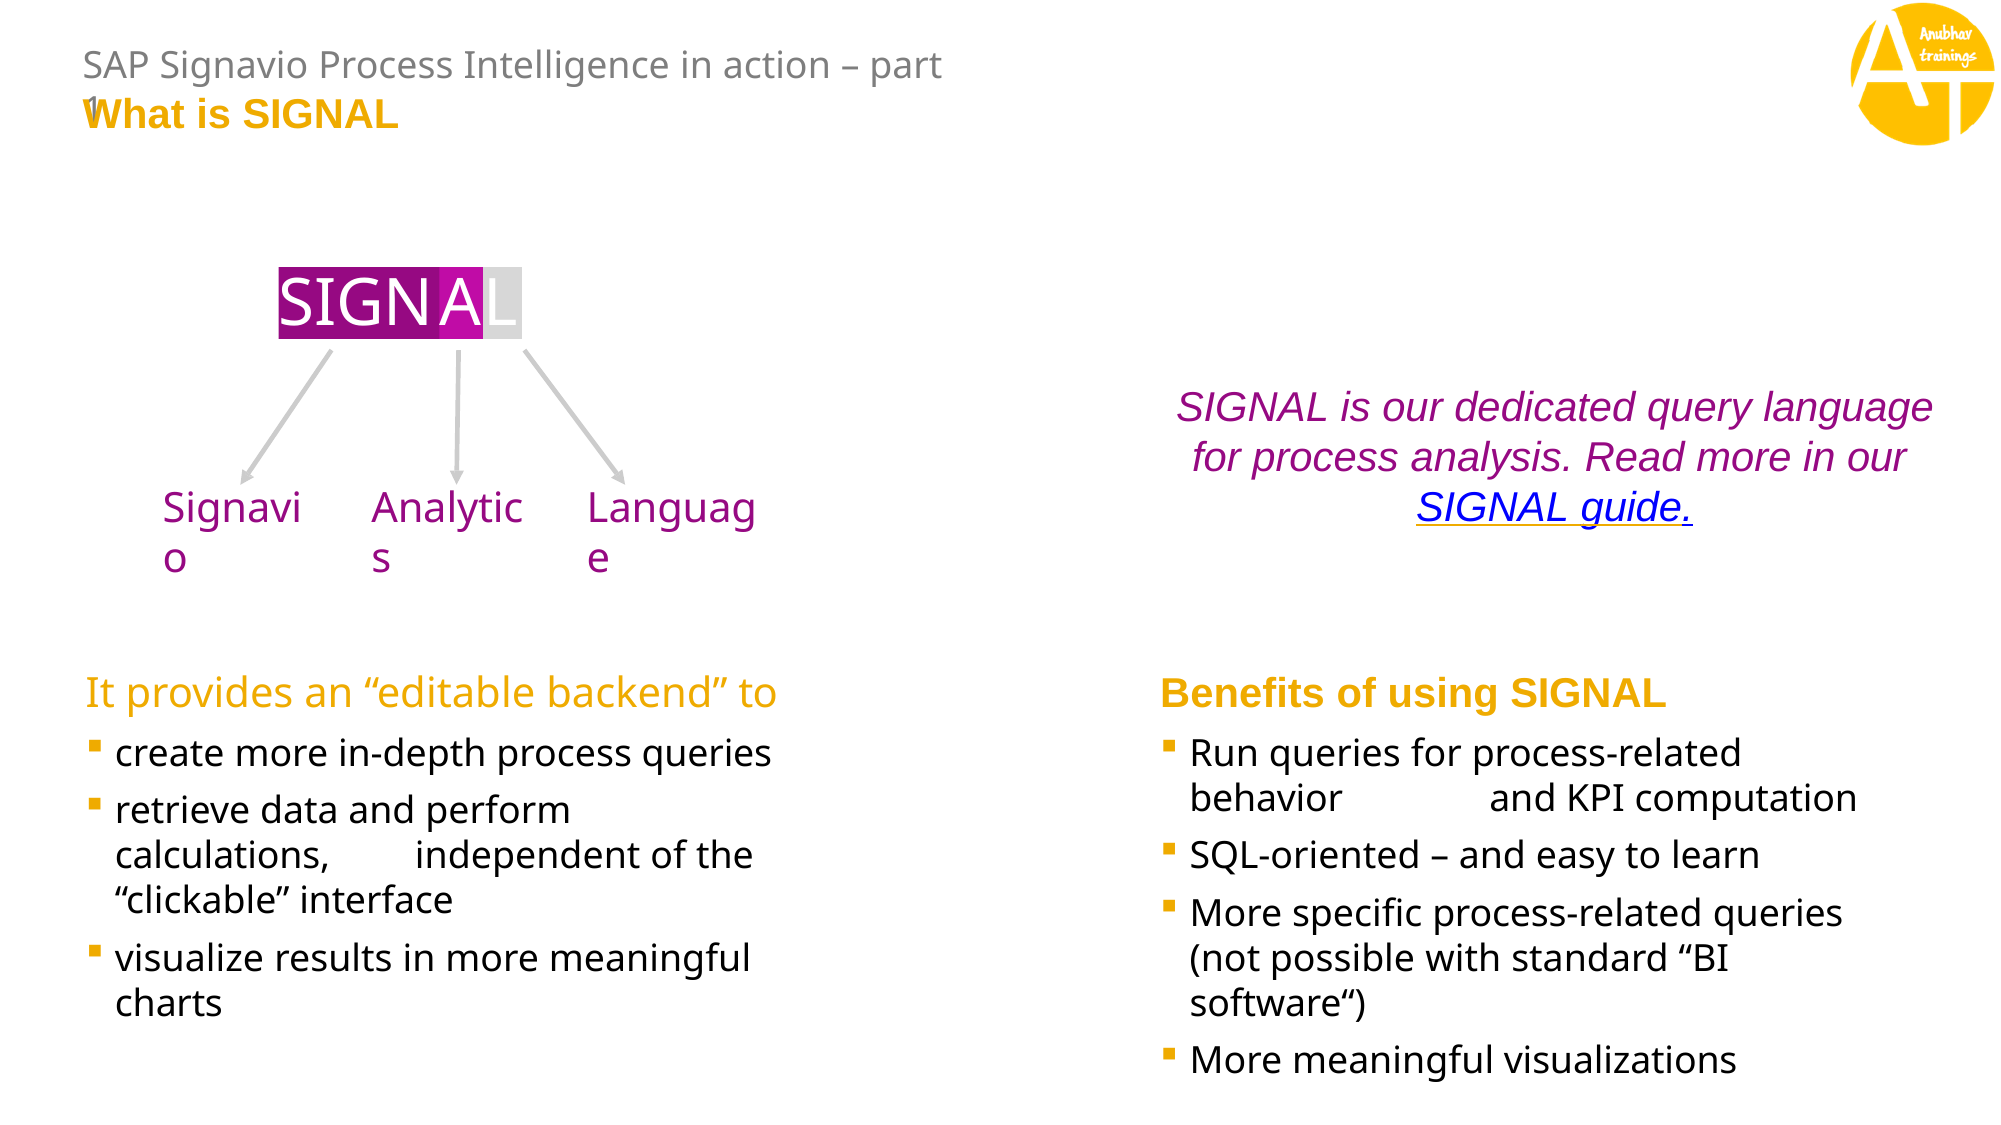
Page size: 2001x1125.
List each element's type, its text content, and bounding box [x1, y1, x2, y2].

text_box SIGN [278, 267, 439, 339]
text_box Language [584, 478, 775, 581]
text_box [241, 348, 334, 478]
text_box A [439, 267, 483, 339]
text_box SIGNAL is our dedicated query language for process analysis. Read more in our SIGNAL guide. [1158, 377, 1950, 530]
picture [1836, 0, 2000, 157]
text_box Analytics [369, 478, 541, 581]
text_box [522, 348, 624, 478]
text_box Benefits of using SIGNAL Run queries for process-related behavior and KPI computation SQL-oriented – and easy to learn More specific process-related queries (not possible with standard “BI software“) More meaningful visualizations [1158, 652, 1874, 1082]
text_box Signavio [160, 478, 325, 581]
text_box [449, 350, 464, 485]
text_box It provides an “editable backend” to create more in-depth process queries retrieve data and perform calculations, independent of the “clickable” interface visualize results in more meaningful charts [83, 652, 824, 1024]
title What is SIGNAL [80, 84, 402, 275]
text_box SAP Signavio Process Intelligence in action – part 1 [80, 39, 947, 132]
text_box L [483, 267, 522, 339]
